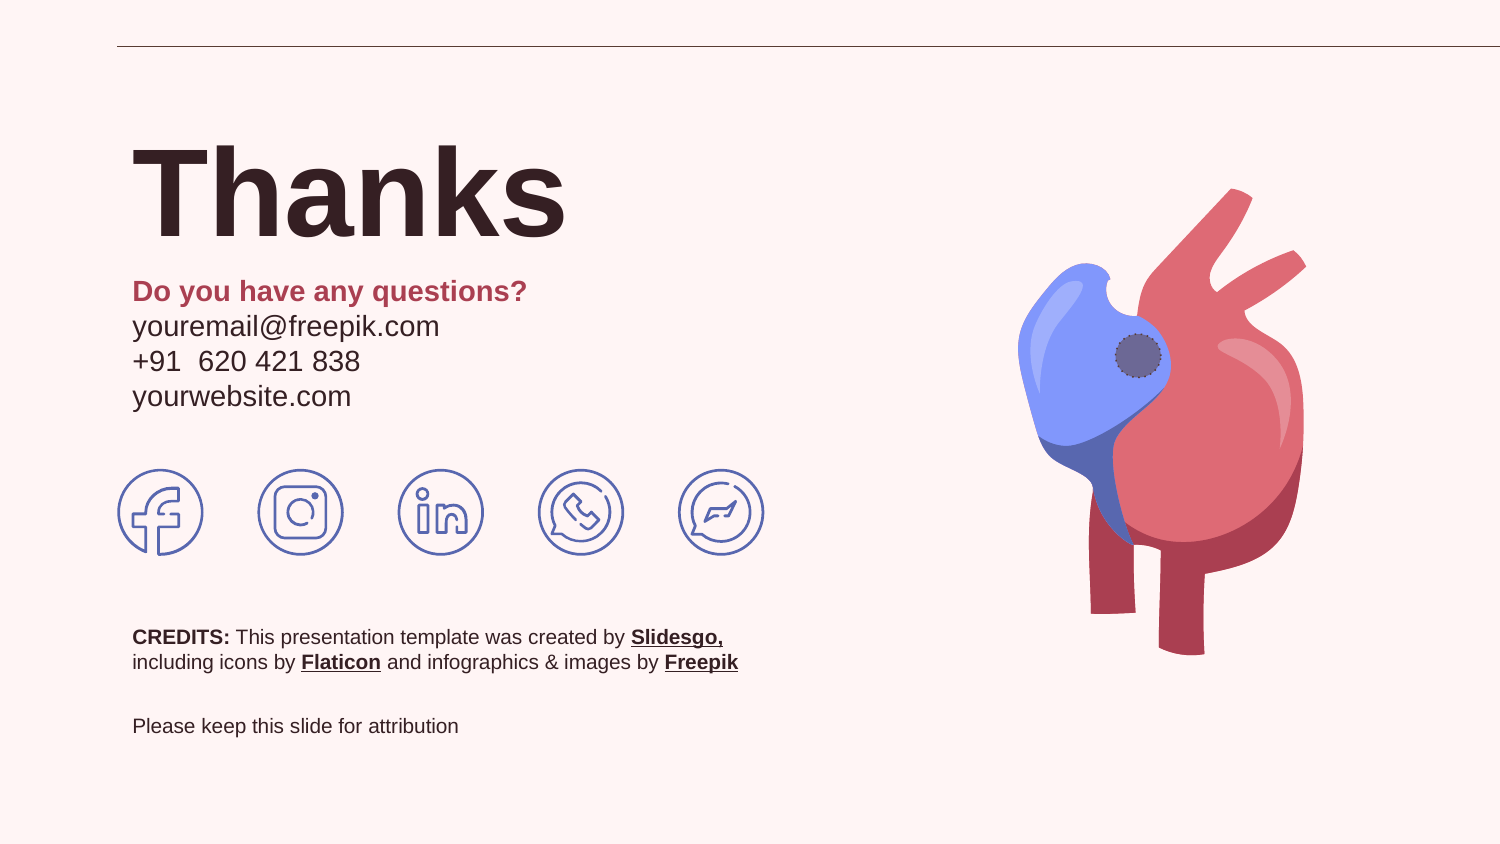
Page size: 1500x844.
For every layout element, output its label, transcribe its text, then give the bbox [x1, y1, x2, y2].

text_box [677, 468, 765, 556]
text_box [1017, 188, 1307, 656]
text_box [117, 468, 204, 556]
title Thanks [117, 112, 694, 277]
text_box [537, 468, 625, 556]
text_box Please keep this slide for attribution [117, 702, 654, 748]
subtitle Do you have any questions? youremail@freepik.com +91 620 421 838 yourwebsite.com [117, 277, 694, 423]
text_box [397, 468, 485, 556]
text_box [257, 468, 345, 556]
